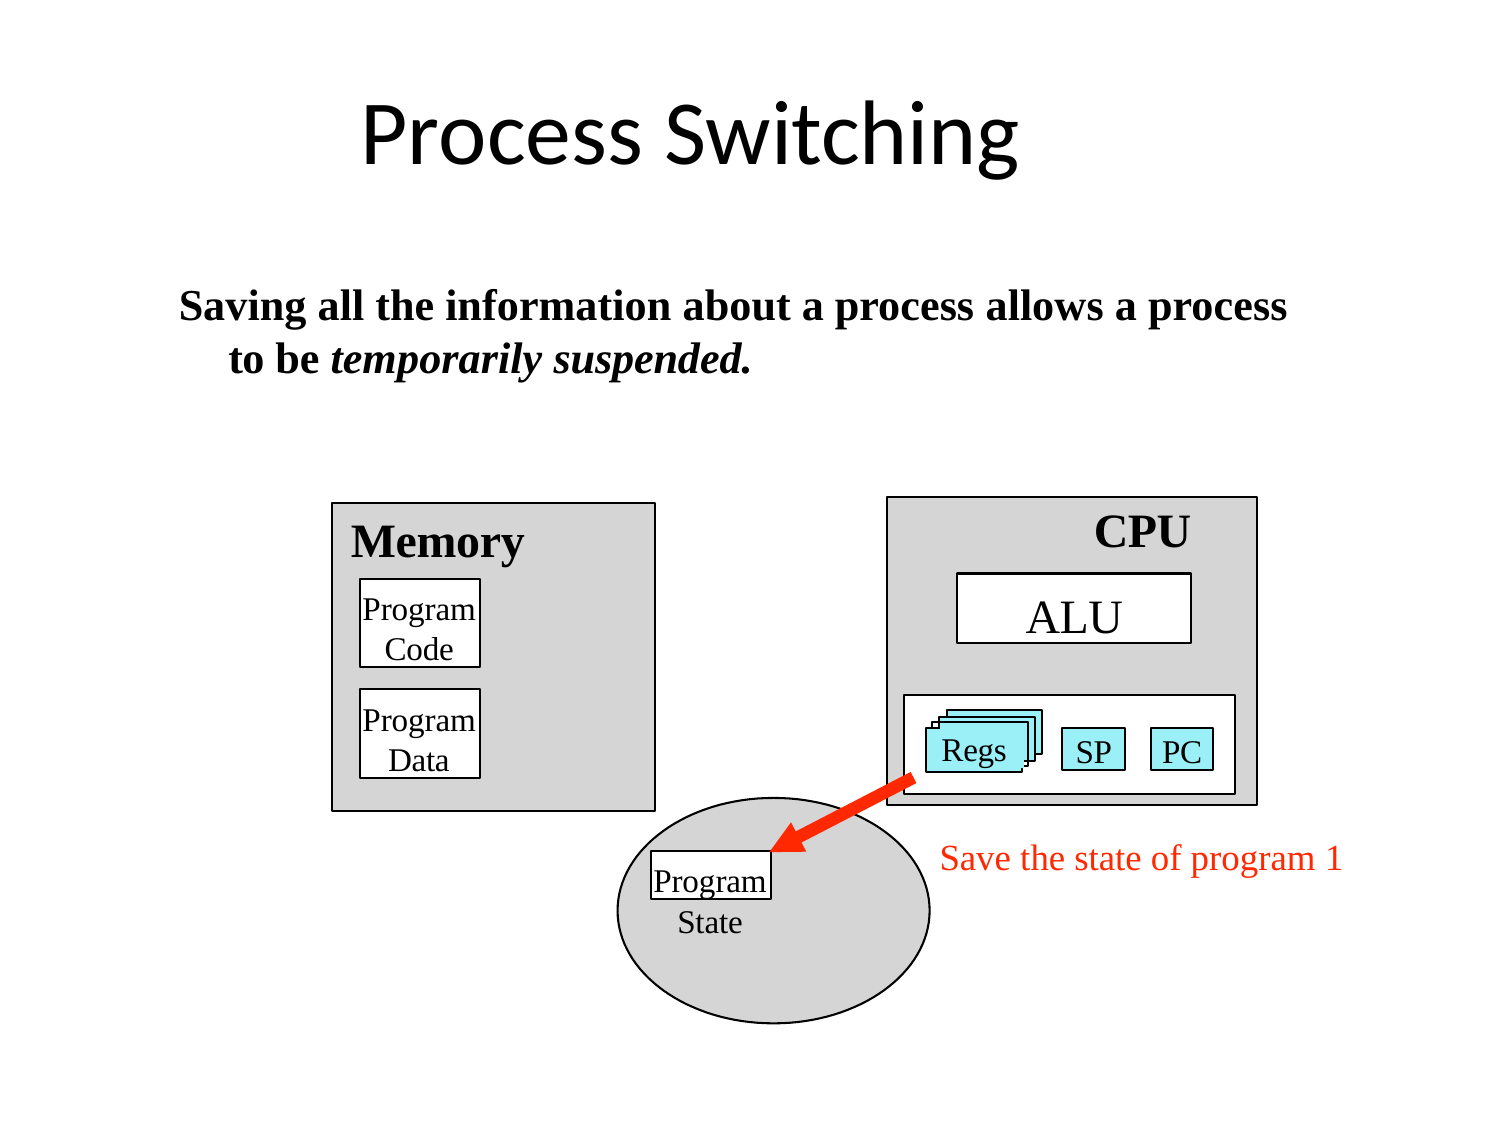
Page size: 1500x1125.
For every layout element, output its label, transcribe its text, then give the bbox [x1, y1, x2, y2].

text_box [769, 771, 920, 853]
title Process Switching [88, 23, 1280, 222]
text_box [925, 708, 1044, 774]
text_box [885, 495, 1259, 807]
text_box Saving all the information about a process allows a process to be temporarily suspended. [176, 275, 1335, 383]
text_box Save the state of program 1 [937, 831, 1345, 878]
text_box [903, 693, 1237, 796]
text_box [330, 501, 657, 813]
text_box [616, 796, 931, 1025]
